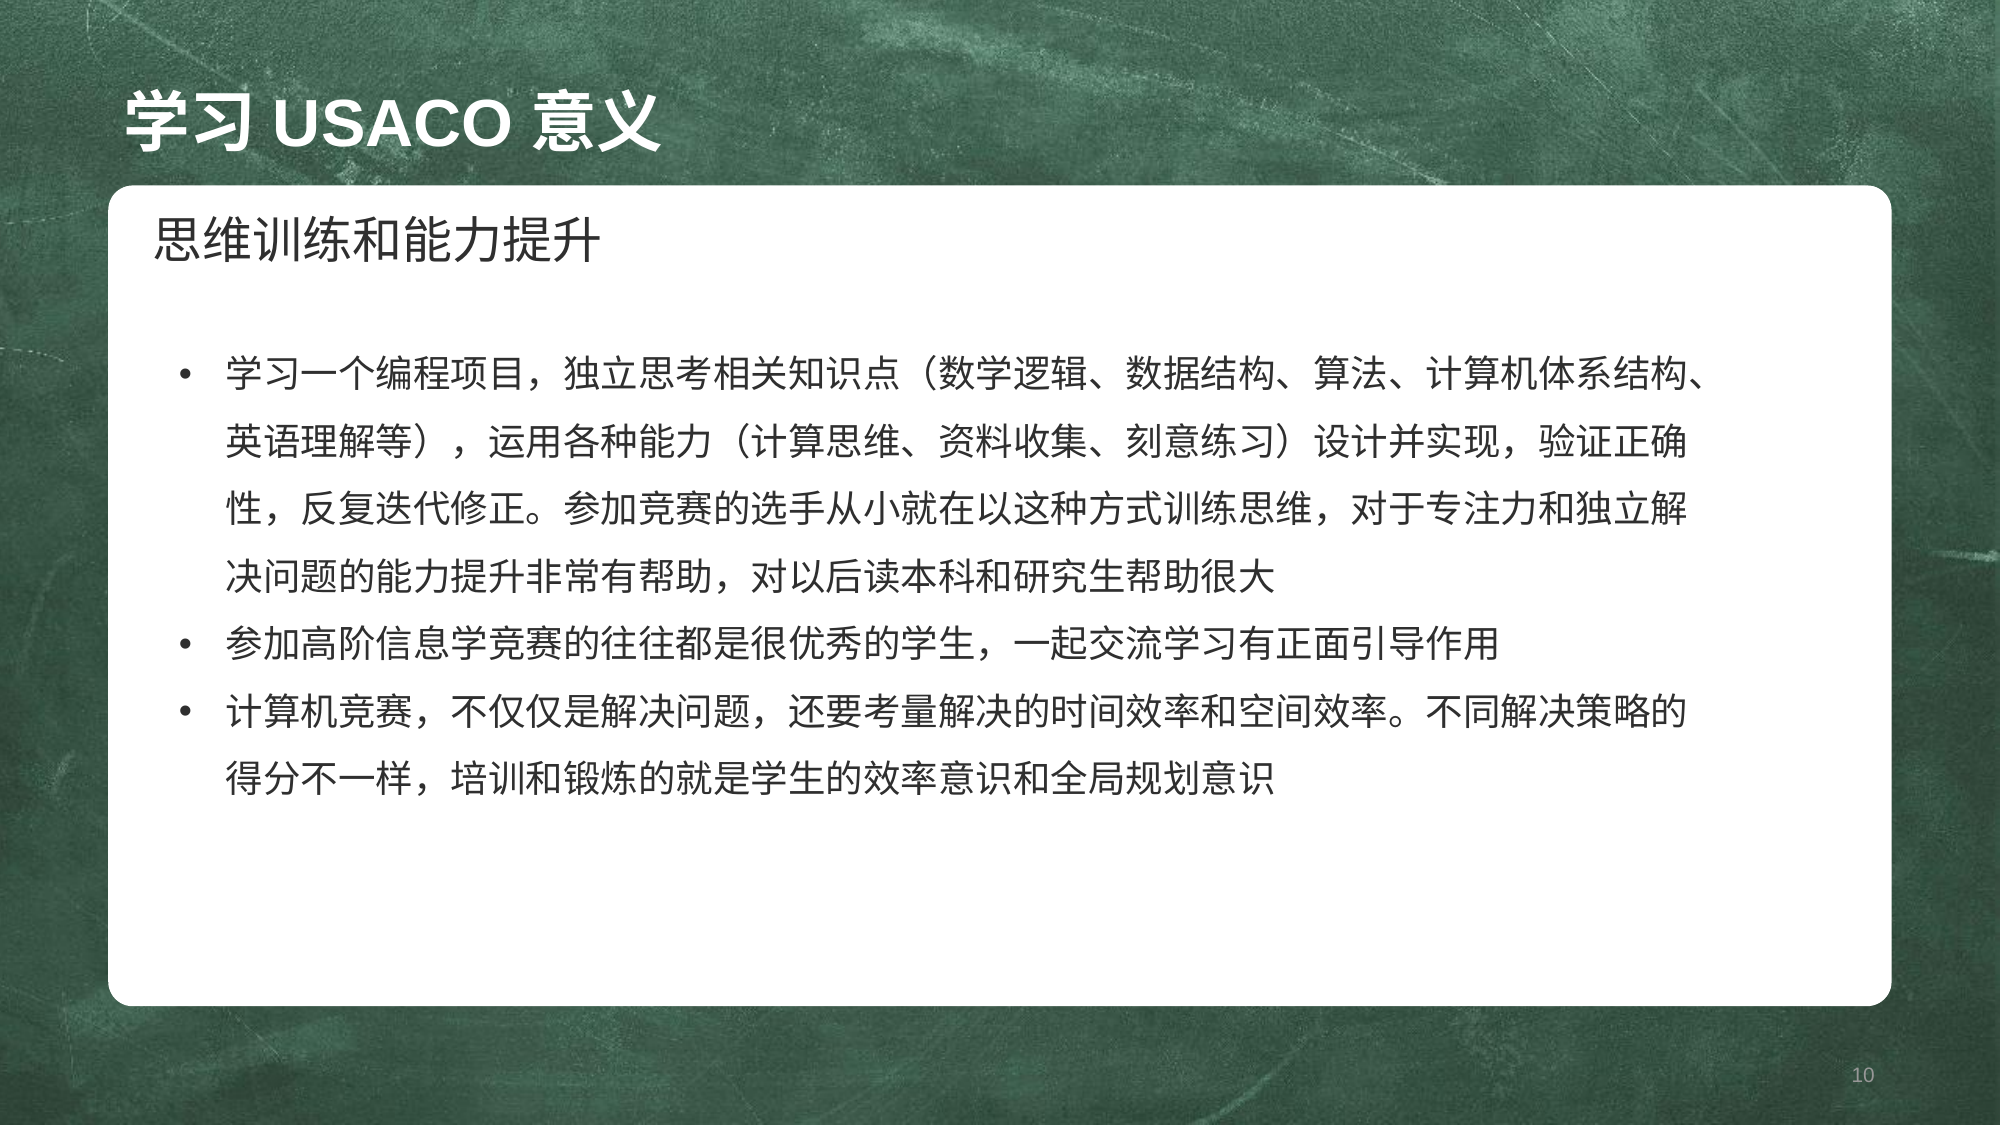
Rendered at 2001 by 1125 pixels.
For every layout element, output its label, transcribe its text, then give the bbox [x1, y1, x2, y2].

text_box 学习一个编程项目，独立思考相关知识点（数学逻辑、数据结构、算法、计算机体系结构、英语理解等），运用各种能力（计算思维、资料收集、刻意练习）设计并实现，验证正确性，反复迭代修正。参加竞赛的选手从小就在以这种方式训练思维，对于专注力和独立解决问题的能力提升非常有帮助，对以后读本科和研究生帮助很大 参加高阶信息学竞赛的往往都是很优秀的学生，一起交流学习有正面引导作用 计算机竞赛，不仅仅是解决问题，还要考量解决的时间效率和空间效率。不同解决策略的得分不一样，培训和锻炼的就是学生的效率意识和全局规划意识 [163, 320, 1707, 808]
slide_number 10 [1452, 1056, 1890, 1092]
title 学习USACO意义 [108, 0, 1890, 169]
text_box 思维训练和能力提升 [138, 201, 697, 277]
picture [0, 0, 2000, 1125]
